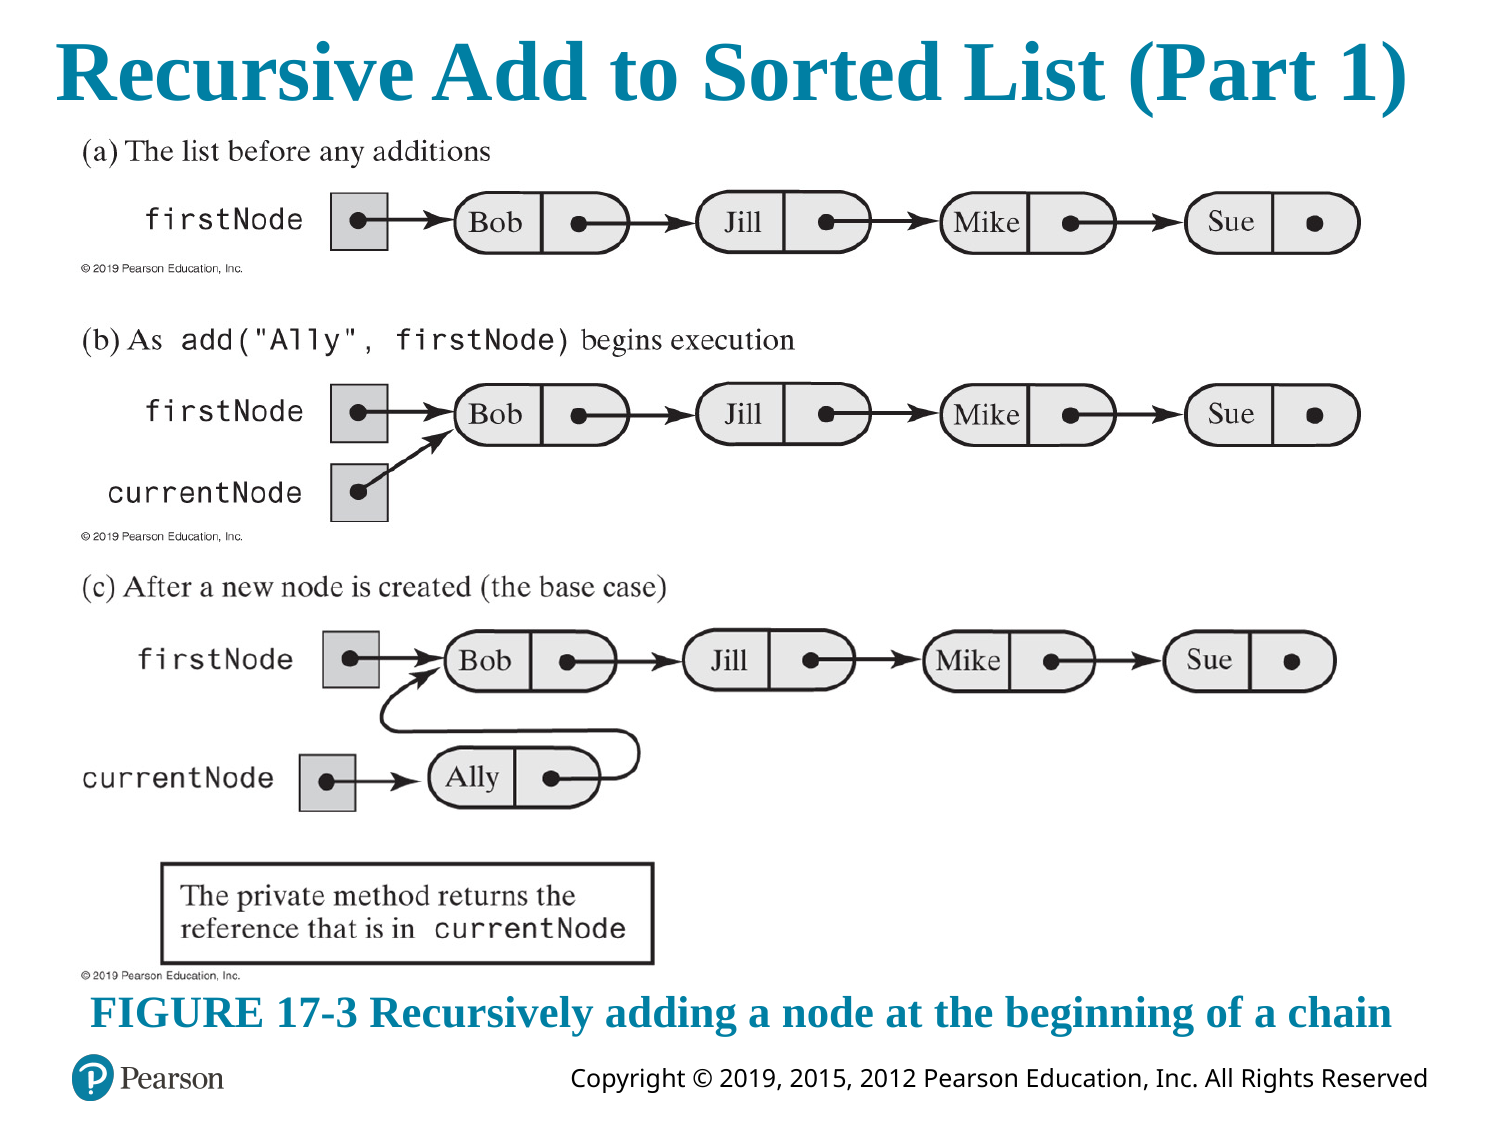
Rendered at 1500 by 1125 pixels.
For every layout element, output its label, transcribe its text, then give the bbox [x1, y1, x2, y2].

picture [98, 1054, 224, 1101]
picture [74, 568, 1343, 986]
title Recursive Add to Sorted List (Part 1) [40, 0, 1438, 133]
picture [74, 132, 1366, 280]
picture [72, 1087, 83, 1101]
picture [72, 1054, 88, 1070]
picture [74, 321, 1367, 547]
picture [80, 1063, 106, 1088]
list FIGURE 17-3 Recursively adding a node at the beginning of a chain [74, 955, 1426, 1053]
